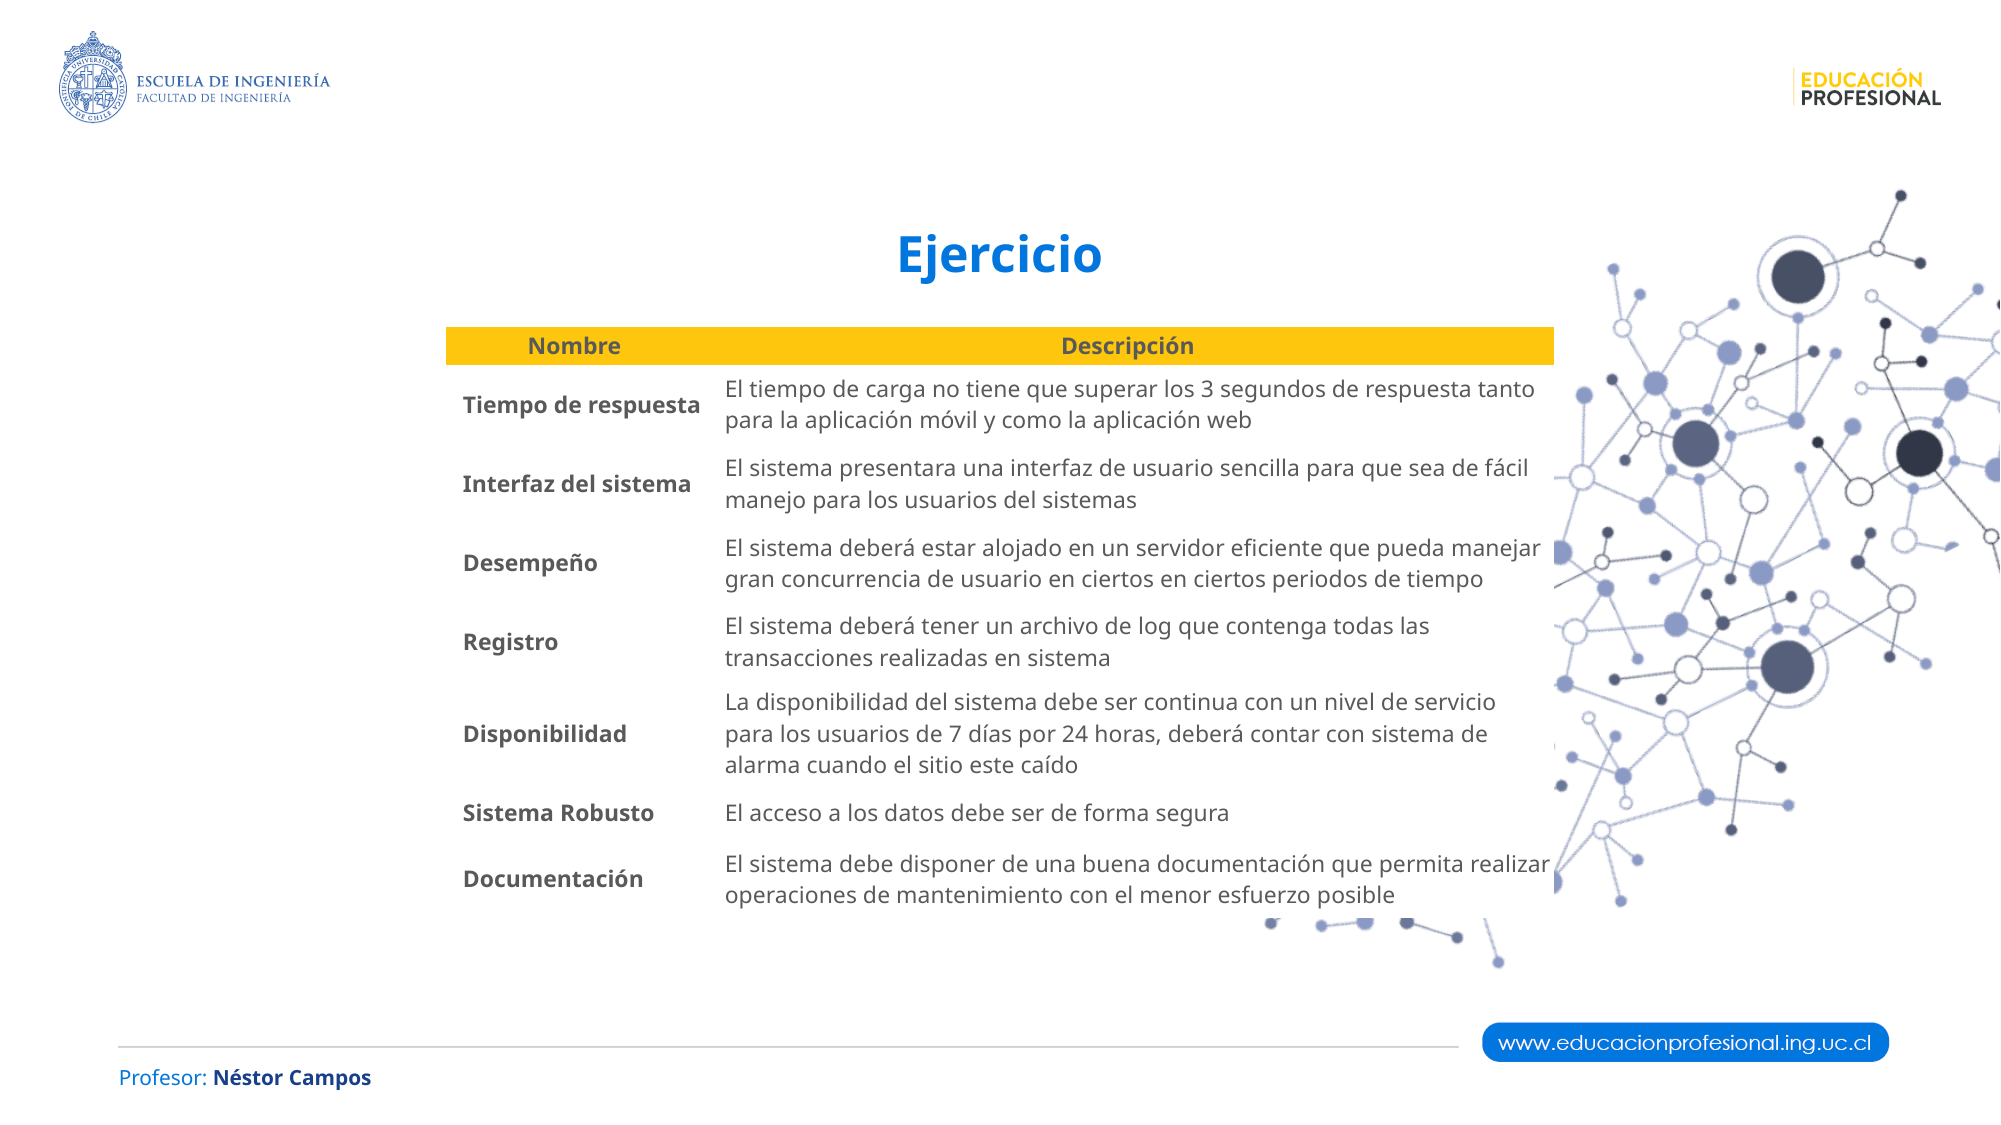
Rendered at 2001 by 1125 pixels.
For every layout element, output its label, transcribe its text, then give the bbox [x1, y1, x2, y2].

table_cell Registro [446, 603, 708, 680]
table_cell El acceso a los datos debe ser de forma segura [708, 786, 1095, 839]
title Ejercicio [380, 225, 1620, 328]
table_cell Tiempo de respuesta [446, 365, 708, 444]
table_header Nombre [446, 327, 708, 365]
table_cell El sistema deberá tener un archivo de log que contenga todas las transacciones realizadas en sistema [708, 603, 1095, 680]
table_cell Disponibilidad [446, 680, 708, 786]
table_cell Documentación [446, 839, 708, 918]
table_cell El sistema debe disponer de una buena documentación que permita realizar operaciones de mantenimiento con el menor esfuerzo posible [708, 839, 1554, 918]
table_cell Desempeño [446, 523, 708, 603]
table_cell El sistema presentara una interfaz de usuario sencilla para que sea de fácil manejo para los usuarios del sistemas [708, 444, 1095, 523]
table_cell Sistema Robusto [446, 786, 708, 839]
table_cell El tiempo de carga no tiene que superar los 3 segundos de respuesta tanto para la aplicación móvil y como la aplicación web [708, 365, 1095, 444]
table_cell El sistema deberá estar alojado en un servidor eficiente que pueda manejar gran concurrencia de usuario en ciertos en ciertos periodos de tiempo [708, 523, 1095, 603]
table_header Descripción [708, 327, 1095, 365]
table_cell La disponibilidad del sistema debe ser continua con un nivel de servicio para los usuarios de 7 días por 24 horas, deberá contar con sistema de alarma cuando el sitio este caído [708, 680, 1095, 786]
picture [0, 0, 2000, 1125]
table_cell Interfaz del sistema [446, 444, 708, 523]
